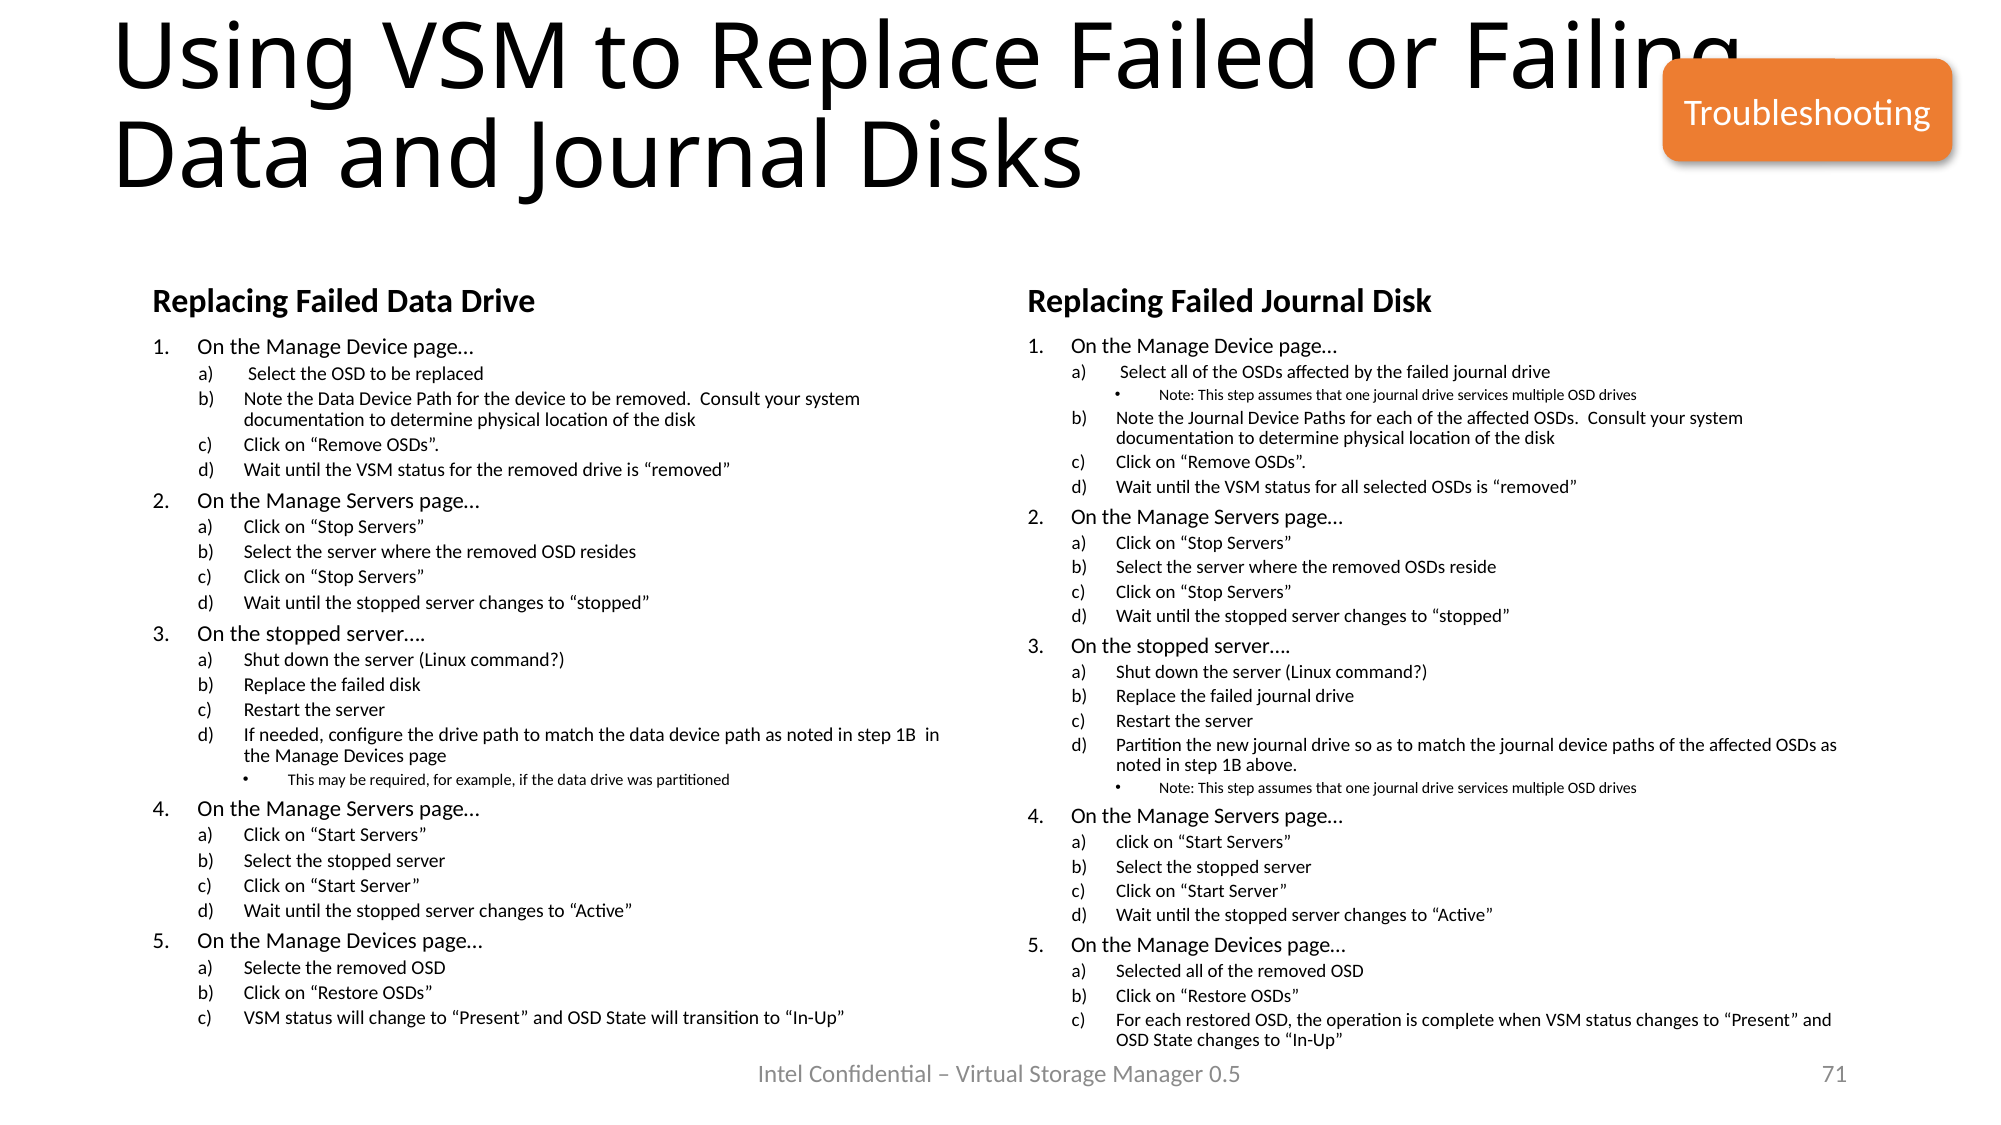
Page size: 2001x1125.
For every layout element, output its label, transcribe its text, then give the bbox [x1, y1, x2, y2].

text_box Troubleshooting [1661, 57, 1954, 163]
list Replacing Failed Journal Disk [1012, 275, 1863, 327]
list On the Manage Device page… Select the OSD to be replaced Note the Data Device Path for the device to be removed. Consult your system documentation to determine physical location of the disk Click on “Remove OSDs”. Wait until the VSM status for the removed drive is “removed” On the Manage Servers page… Click on “Stop Servers” Select the server where the removed OSD resides Click on “Stop Servers” Wait until the stopped server changes to “stopped” On the stopped server…. Shut down the server (Linux command?) Replace the failed disk Restart the server If needed, configure the drive path to match the data device path as noted in step 1B in the Manage Devices page This may be required, for example, if the data drive was partitioned On the Manage Servers page… Click on “Start Servers” Select the stopped server Click on “Start Server” Wait until the stopped server changes to “Active” On the Manage Devices page… Selecte the removed OSD Click on “Restore OSDs” VSM status will change to “Present” and OSD State will transition to “In-Up” [137, 327, 984, 1043]
list Replacing Failed Data Drive [137, 275, 984, 327]
title Using VSM to Replace Failed or Failing Data and Journal Disks [96, 0, 1822, 218]
list On the Manage Device page… Select all of the OSDs affected by the failed journal drive Note: This step assumes that one journal drive services multiple OSD drives Note the Journal Device Paths for each of the affected OSDs. Consult your system documentation to determine physical location of the disk Click on “Remove OSDs”. Wait until the VSM status for all selected OSDs is “removed” On the Manage Servers page… Click on “Stop Servers” Select the server where the removed OSDs reside Click on “Stop Servers” Wait until the stopped server changes to “stopped” On the stopped server…. Shut down the server (Linux command?) Replace the failed journal drive Restart the server Partition the new journal drive so as to match the journal device paths of the affected OSDs as noted in step 1B above. Note: This step assumes that one journal drive services multiple OSD drives On the Manage Servers page… click on “Start Servers” Select the stopped server Click on “Start Server” Wait until the stopped server changes to “Active” On the Manage Devices page… Selected all of the removed OSD Click on “Restore OSDs” For each restored OSD, the operation is complete when VSM status changes to “Present” and OSD State changes to “In-Up” [1012, 327, 1863, 1061]
footer Intel Confidential – Virtual Storage Manager 0.5 [662, 1042, 1338, 1103]
slide_number 71 [1412, 1042, 1863, 1103]
